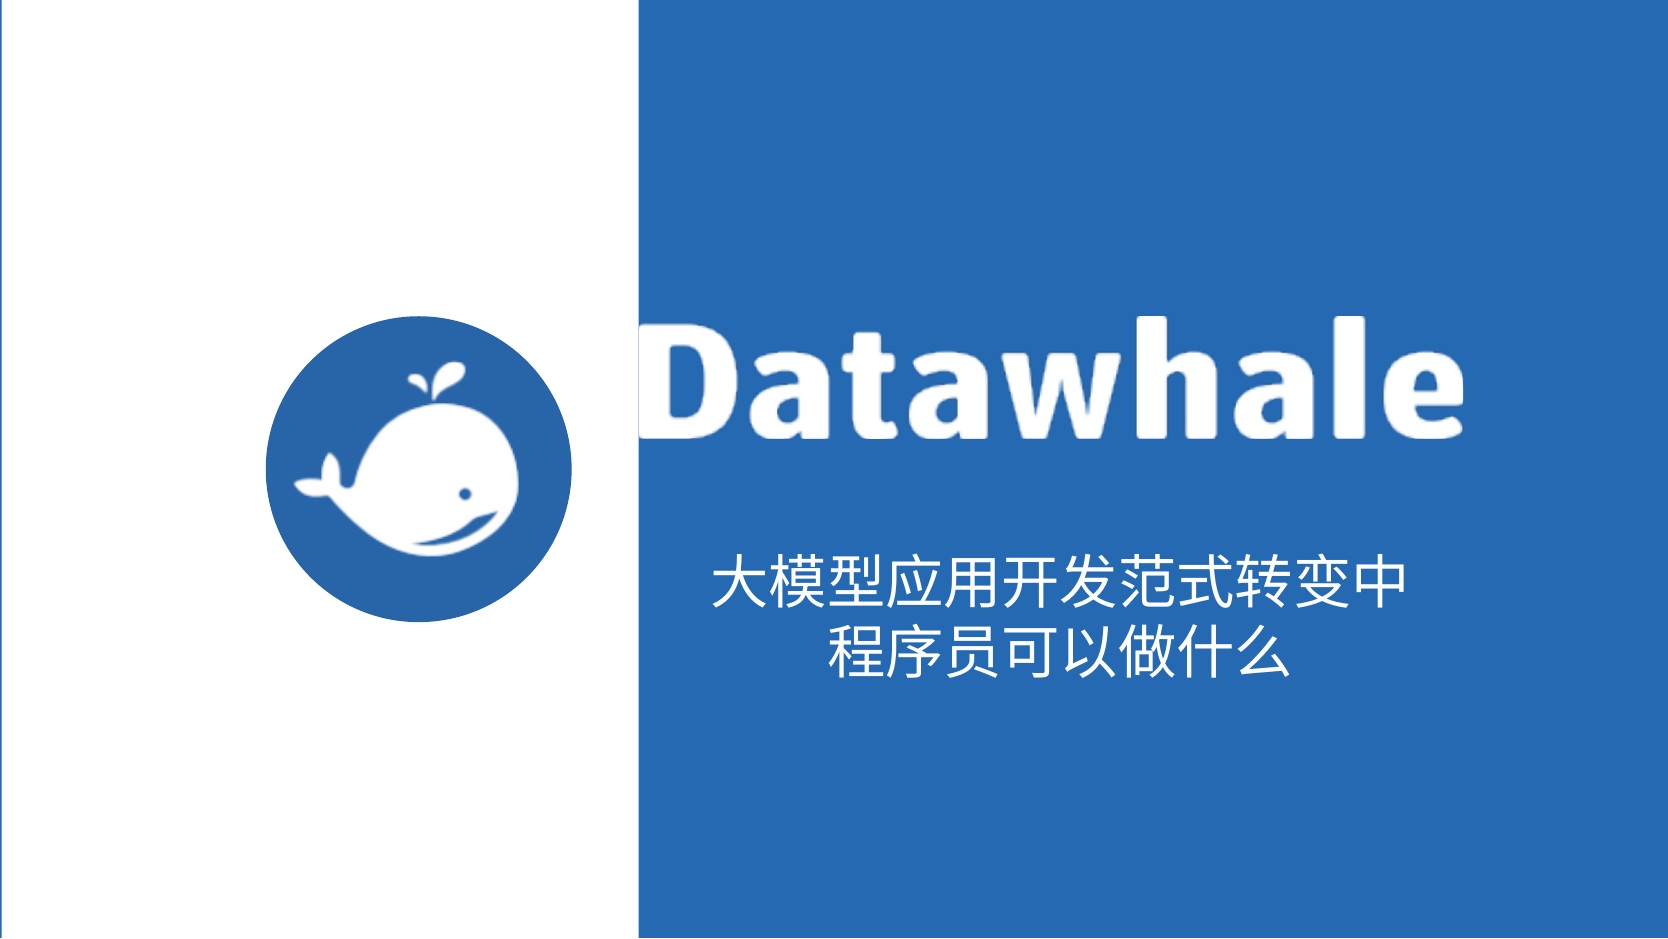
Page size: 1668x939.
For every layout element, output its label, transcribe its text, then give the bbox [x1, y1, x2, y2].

picture [265, 316, 572, 623]
text_box [1, 0, 640, 939]
picture [638, 316, 1464, 439]
text_box 大模型应用开发范式转变中 程序员可以做什么 [629, 538, 1491, 692]
